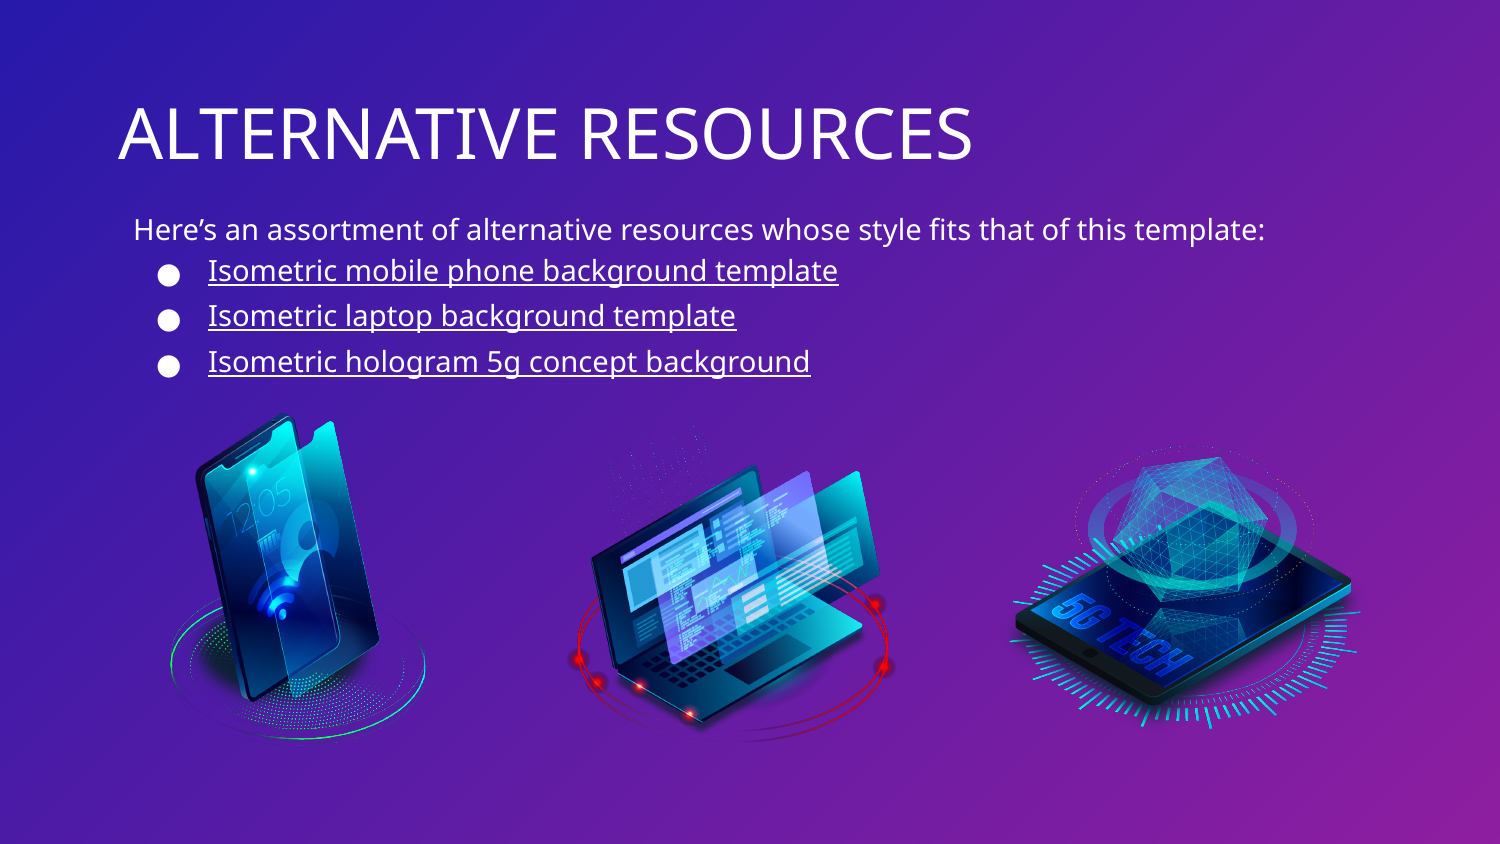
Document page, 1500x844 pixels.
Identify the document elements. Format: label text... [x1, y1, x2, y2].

picture [542, 396, 917, 757]
picture [116, 396, 476, 757]
title ALTERNATIVE RESOURCES [118, 88, 1383, 183]
picture [983, 422, 1383, 754]
list Here’s an assortment of alternative resources whose style fits that of this template: Isometric mobile phone background template Isometric laptop background template Isometric hologram 5g concept background [118, 190, 1382, 350]
